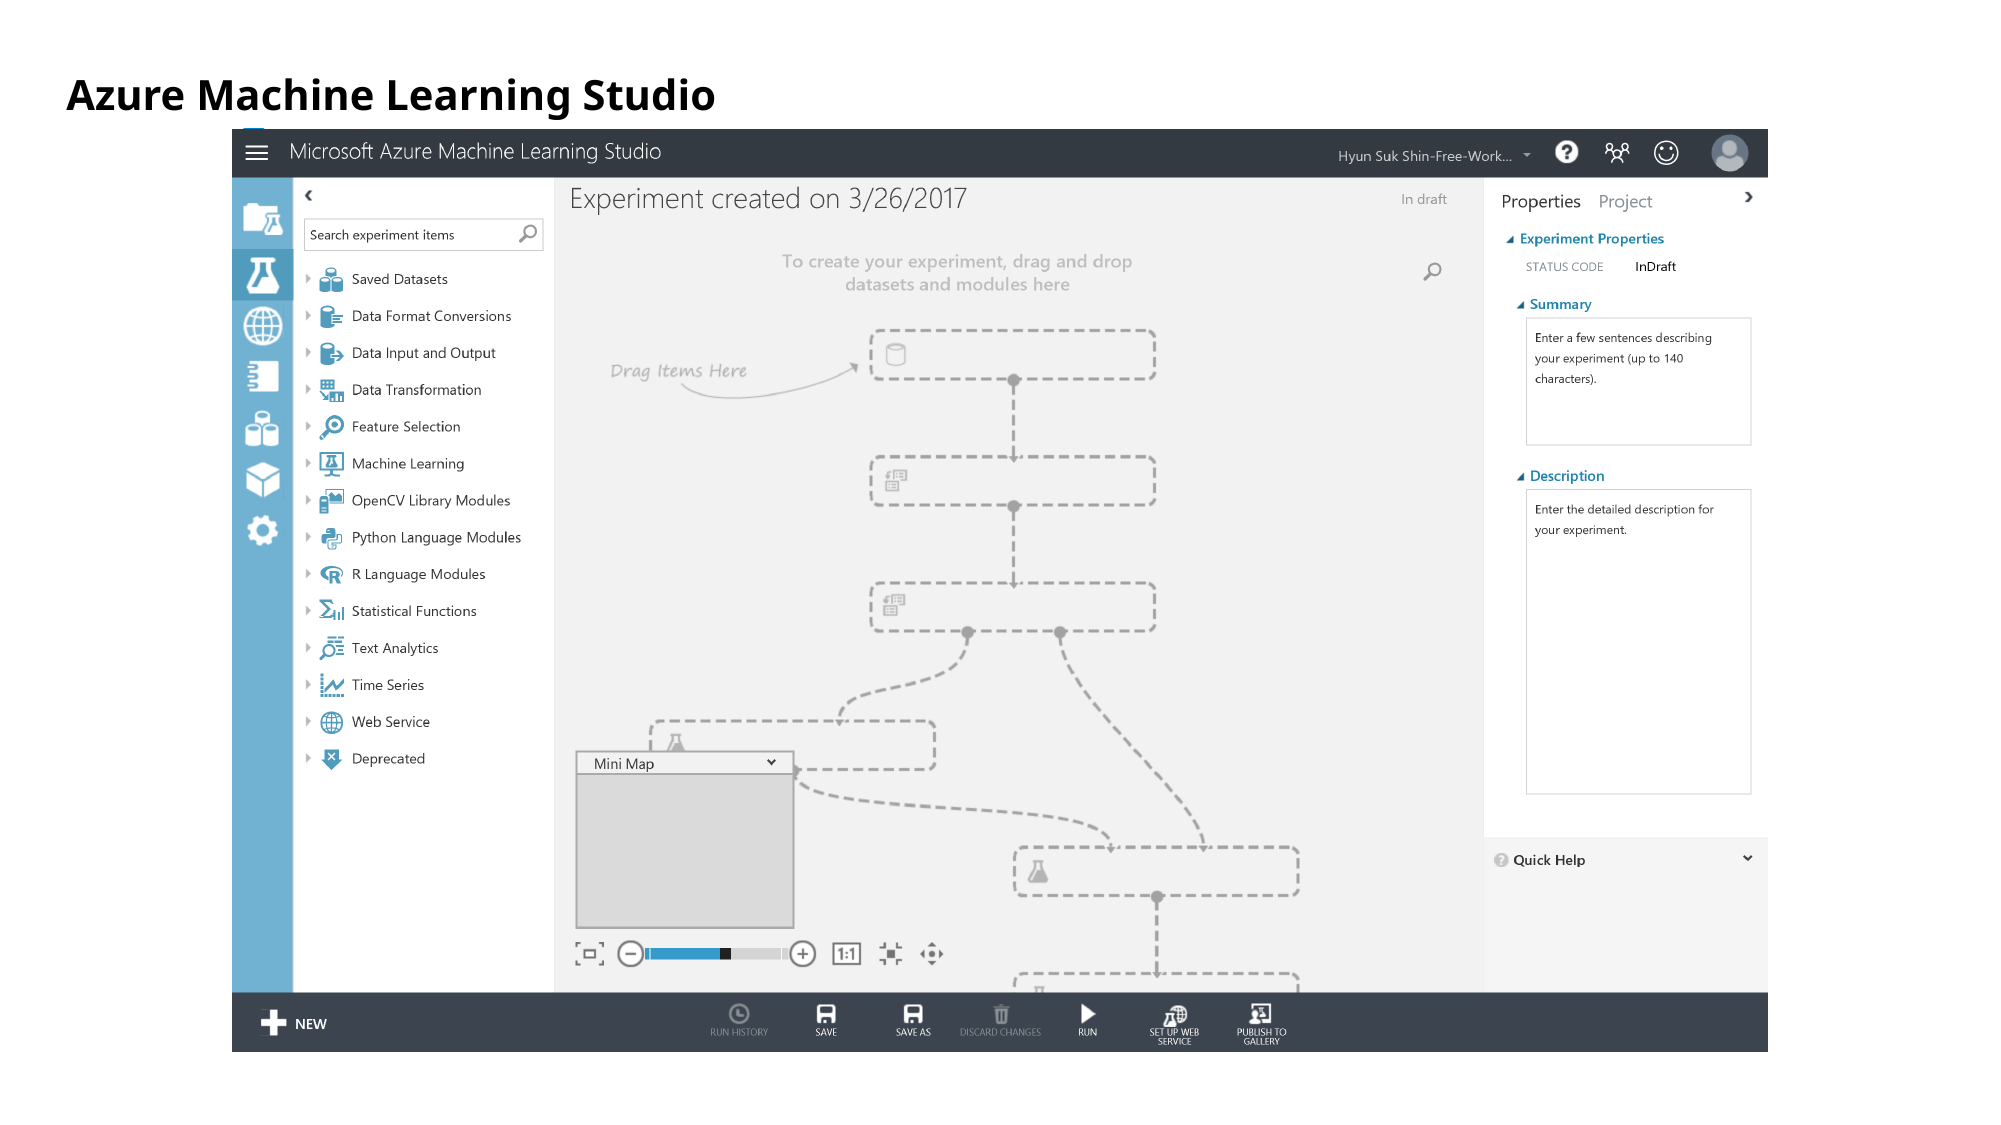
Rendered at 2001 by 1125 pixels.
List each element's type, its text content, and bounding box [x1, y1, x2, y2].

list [232, 128, 1768, 1052]
title Azure Machine Learning Studio [51, 59, 1949, 129]
